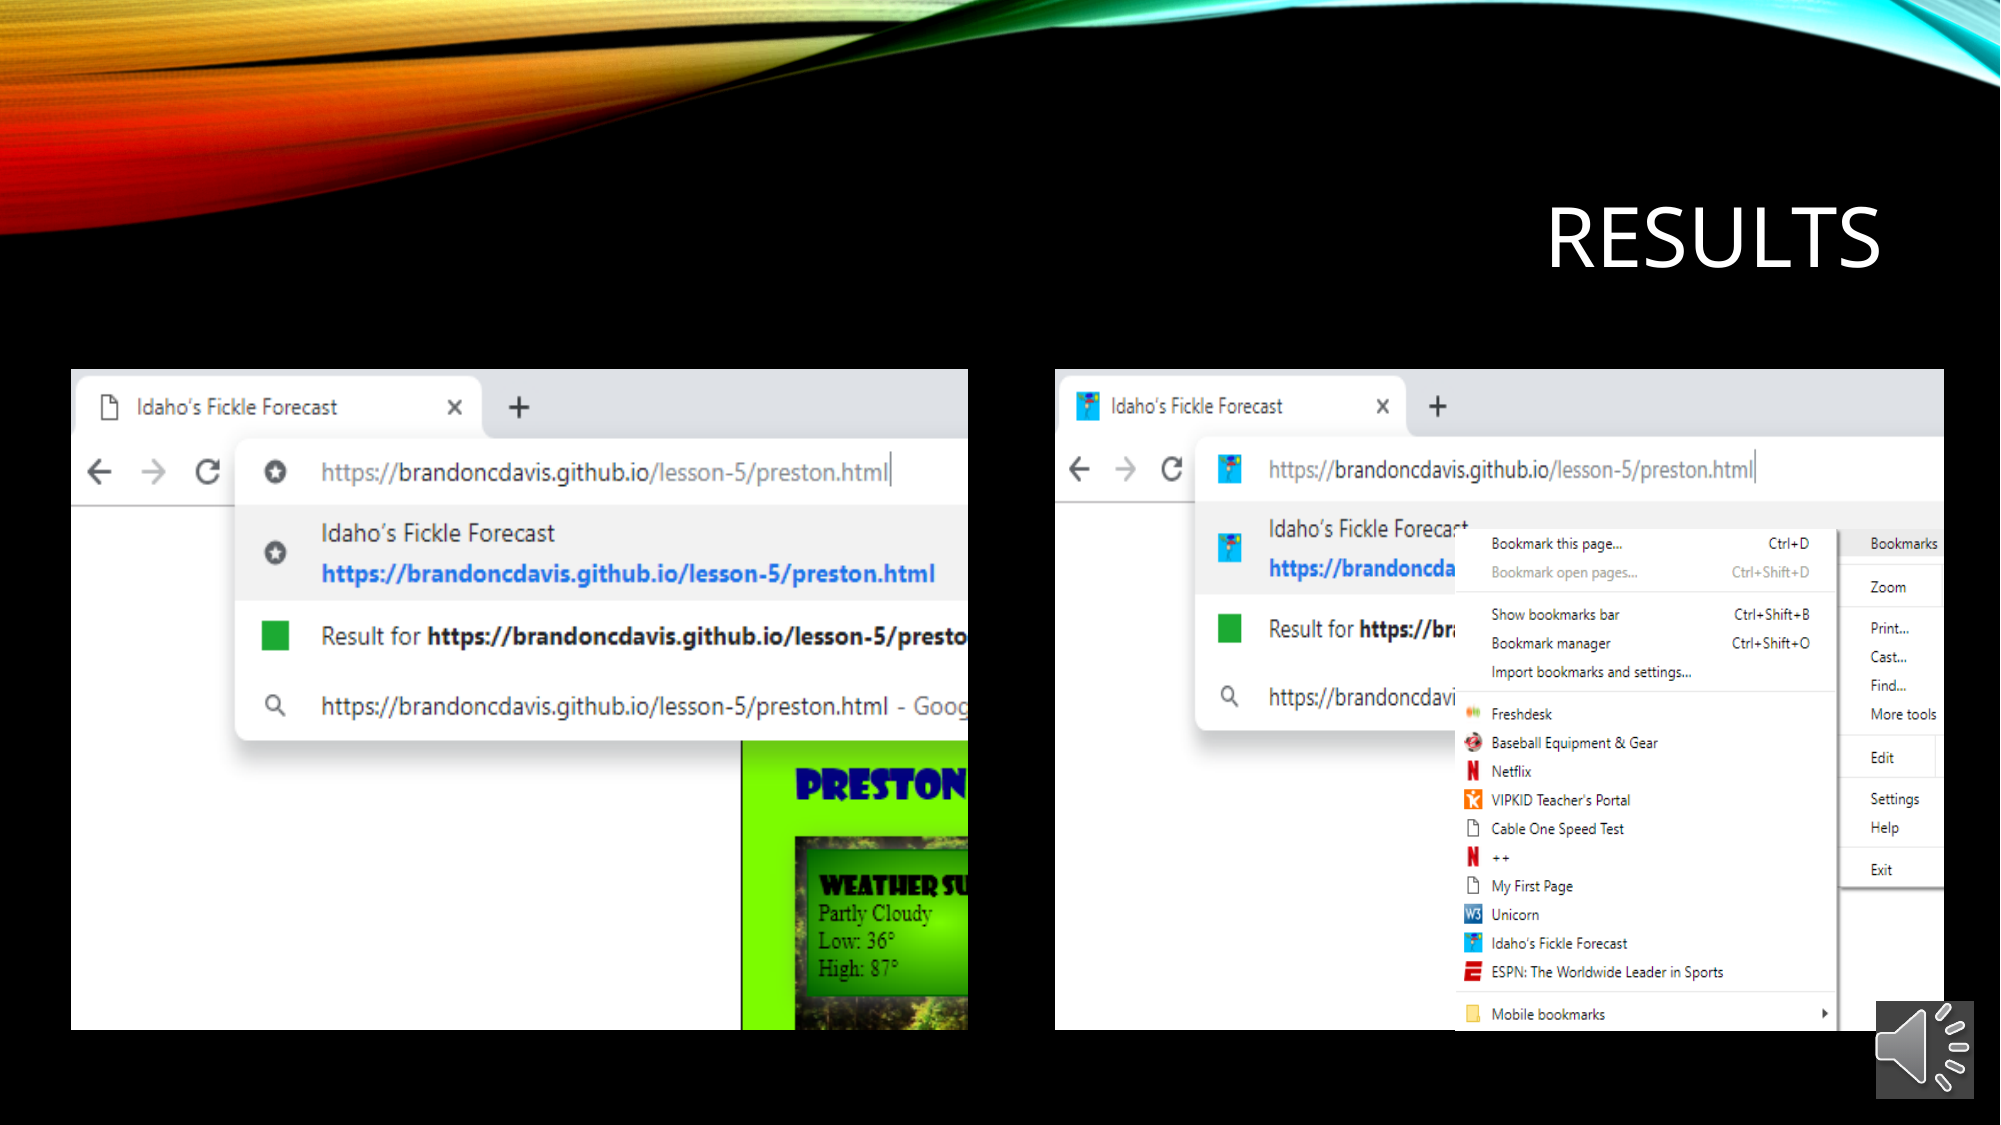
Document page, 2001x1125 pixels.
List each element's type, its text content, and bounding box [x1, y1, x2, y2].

title Results [485, 134, 1899, 347]
picture [71, 369, 968, 1031]
picture [1055, 369, 1976, 1101]
picture [0, 0, 2000, 237]
